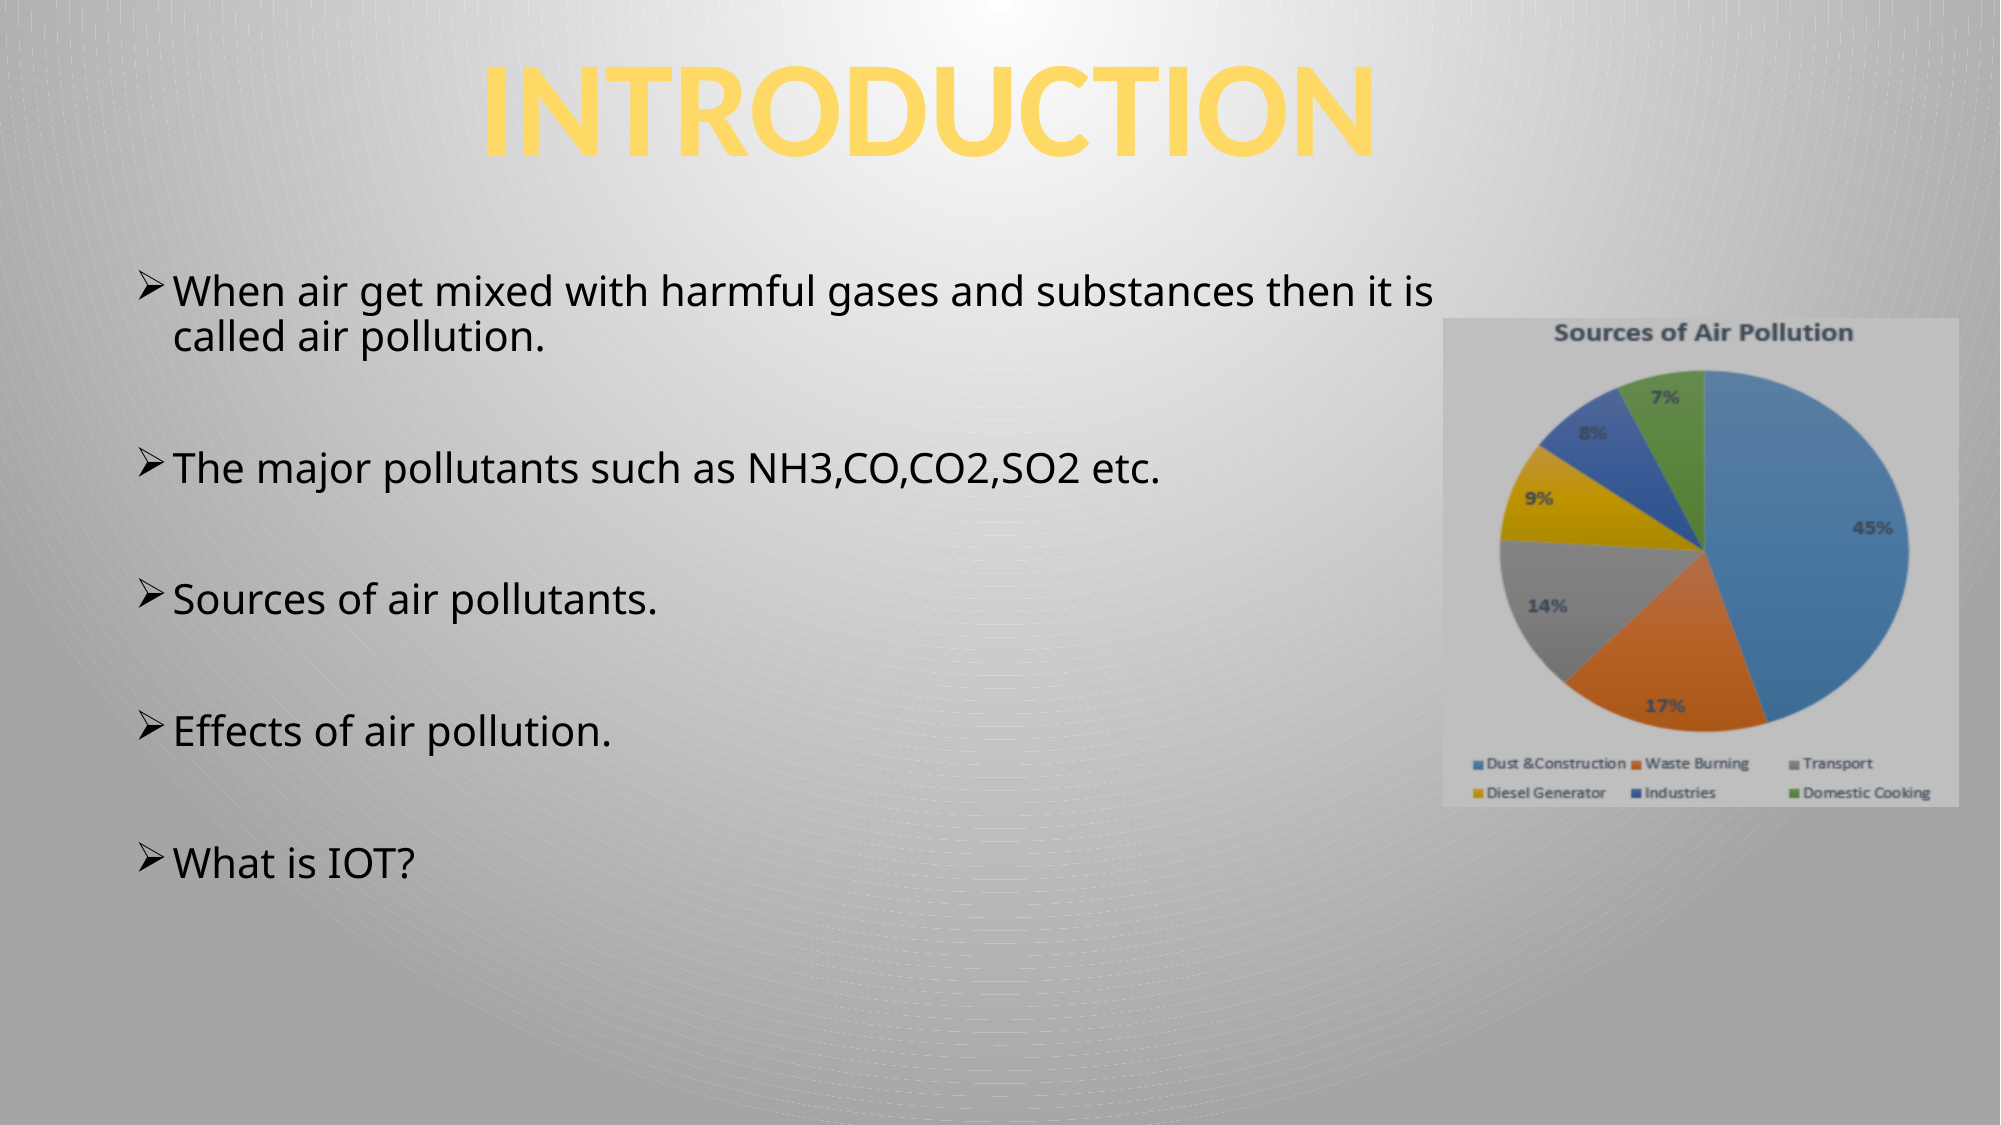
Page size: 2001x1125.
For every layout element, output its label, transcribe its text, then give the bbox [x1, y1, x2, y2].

title INTRODUCTION [463, 3, 1521, 221]
list When air get mixed with harmful gases and substances then it is called air pollution. The major pollutants such as NH3,CO,CO2,SO2 etc. Sources of air pollutants. Effects of air pollution. What is IOT? [119, 262, 1515, 1083]
picture [1443, 318, 1959, 807]
